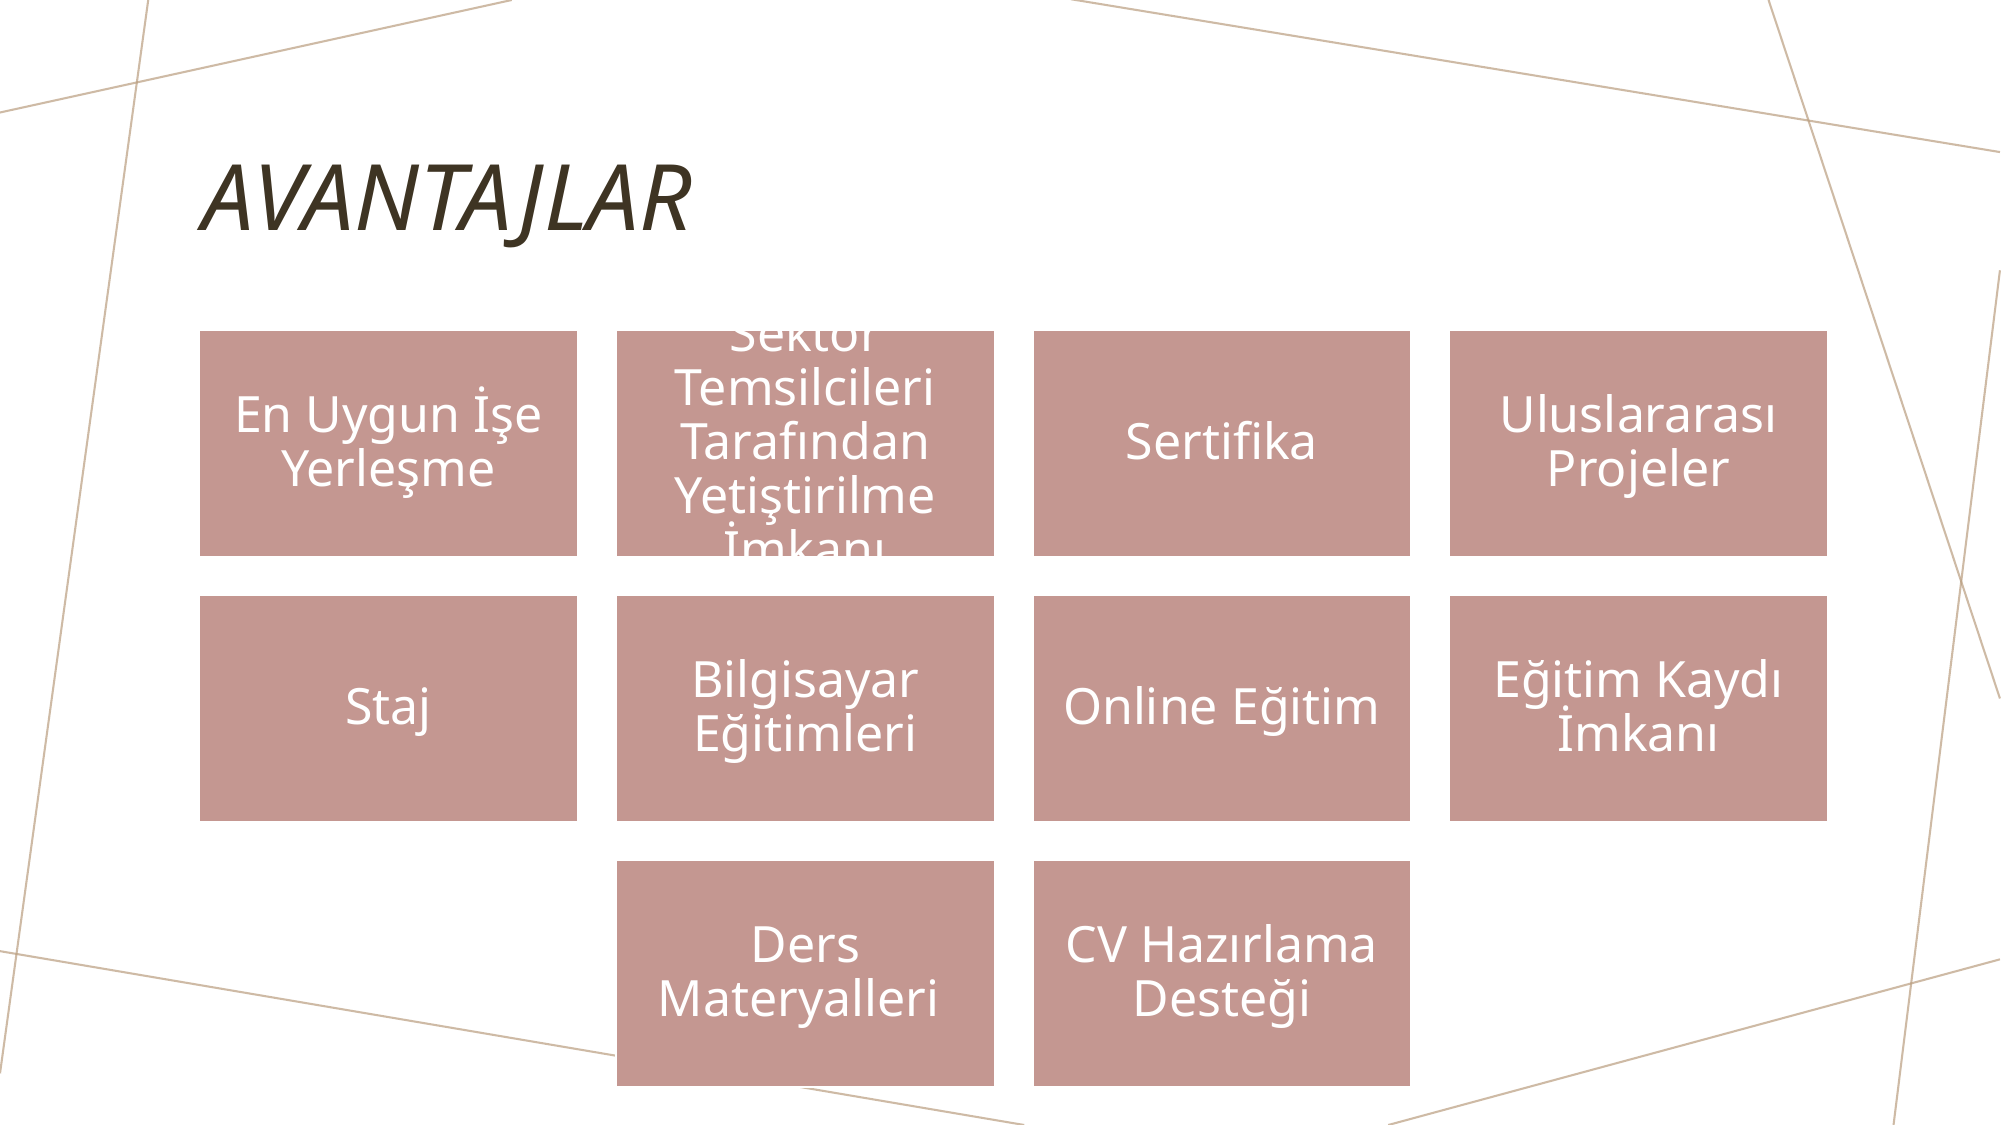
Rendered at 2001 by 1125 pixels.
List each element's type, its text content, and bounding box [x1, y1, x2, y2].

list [187, 329, 1840, 1088]
title avantajlar [187, 87, 1813, 315]
